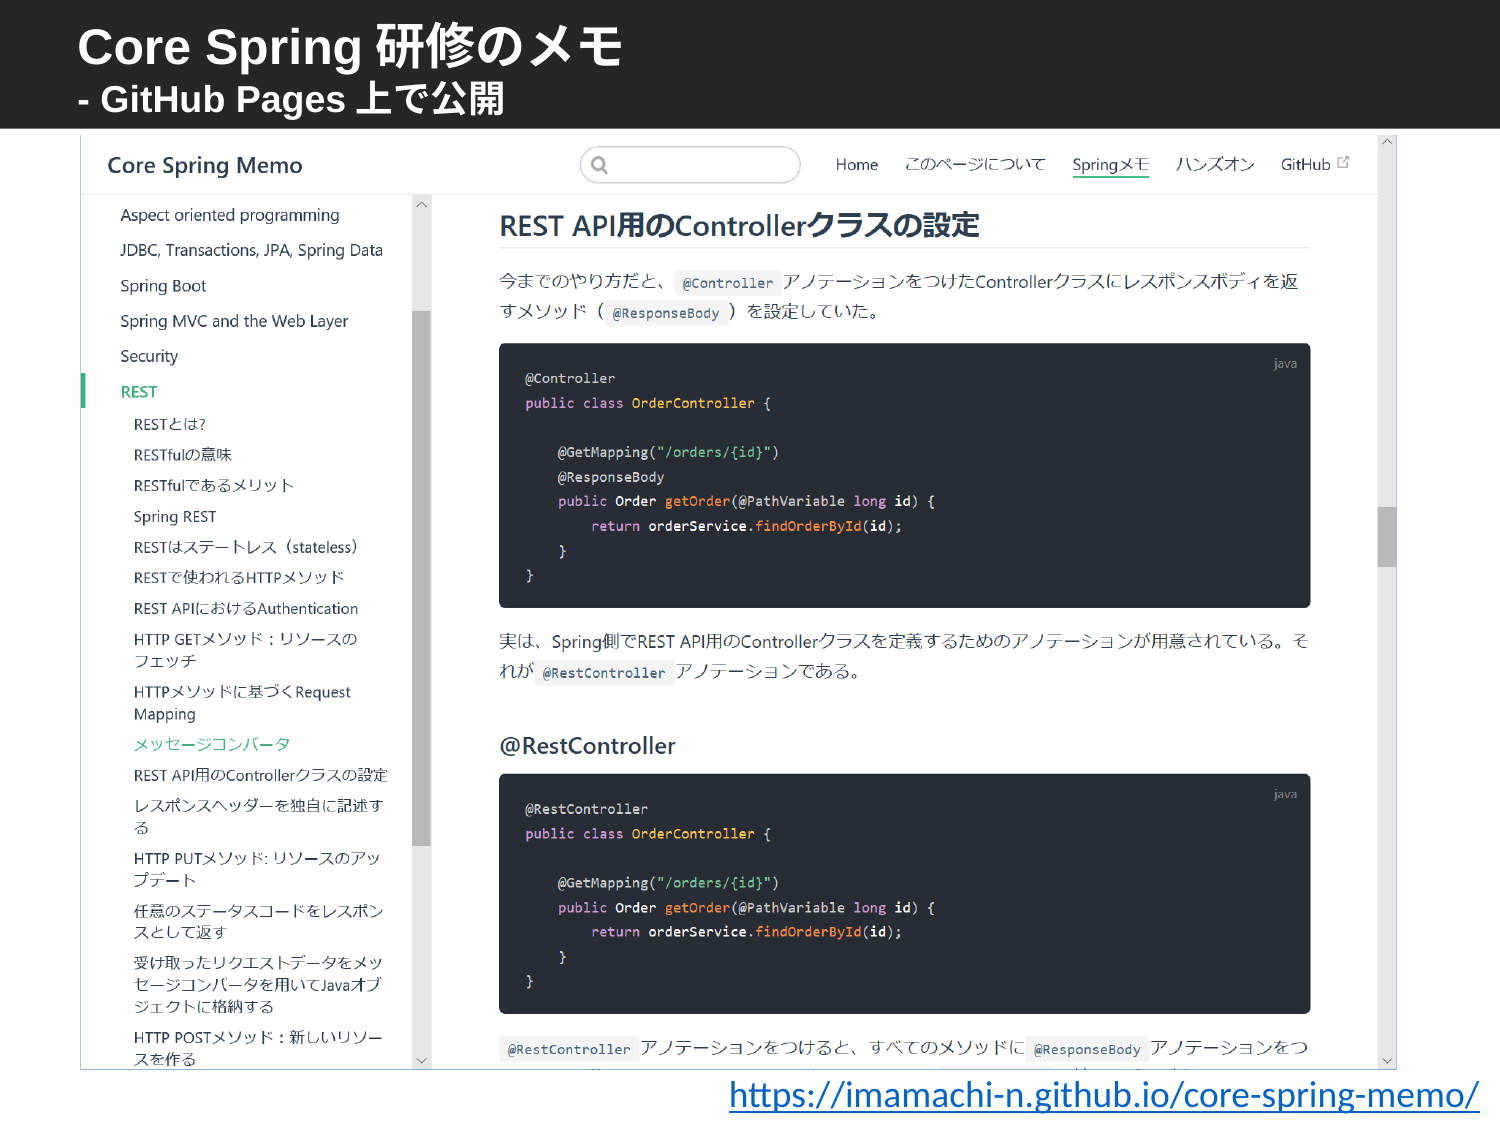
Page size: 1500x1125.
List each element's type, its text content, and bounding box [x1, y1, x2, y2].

text_box Core Spring研修のメモ - GitHub Pages上で公開 [62, 7, 1428, 128]
text_box [0, 0, 1500, 130]
picture [80, 135, 1397, 1070]
text_box https://imamachi-n.github.io/core-spring-memo/ [714, 1063, 1496, 1123]
